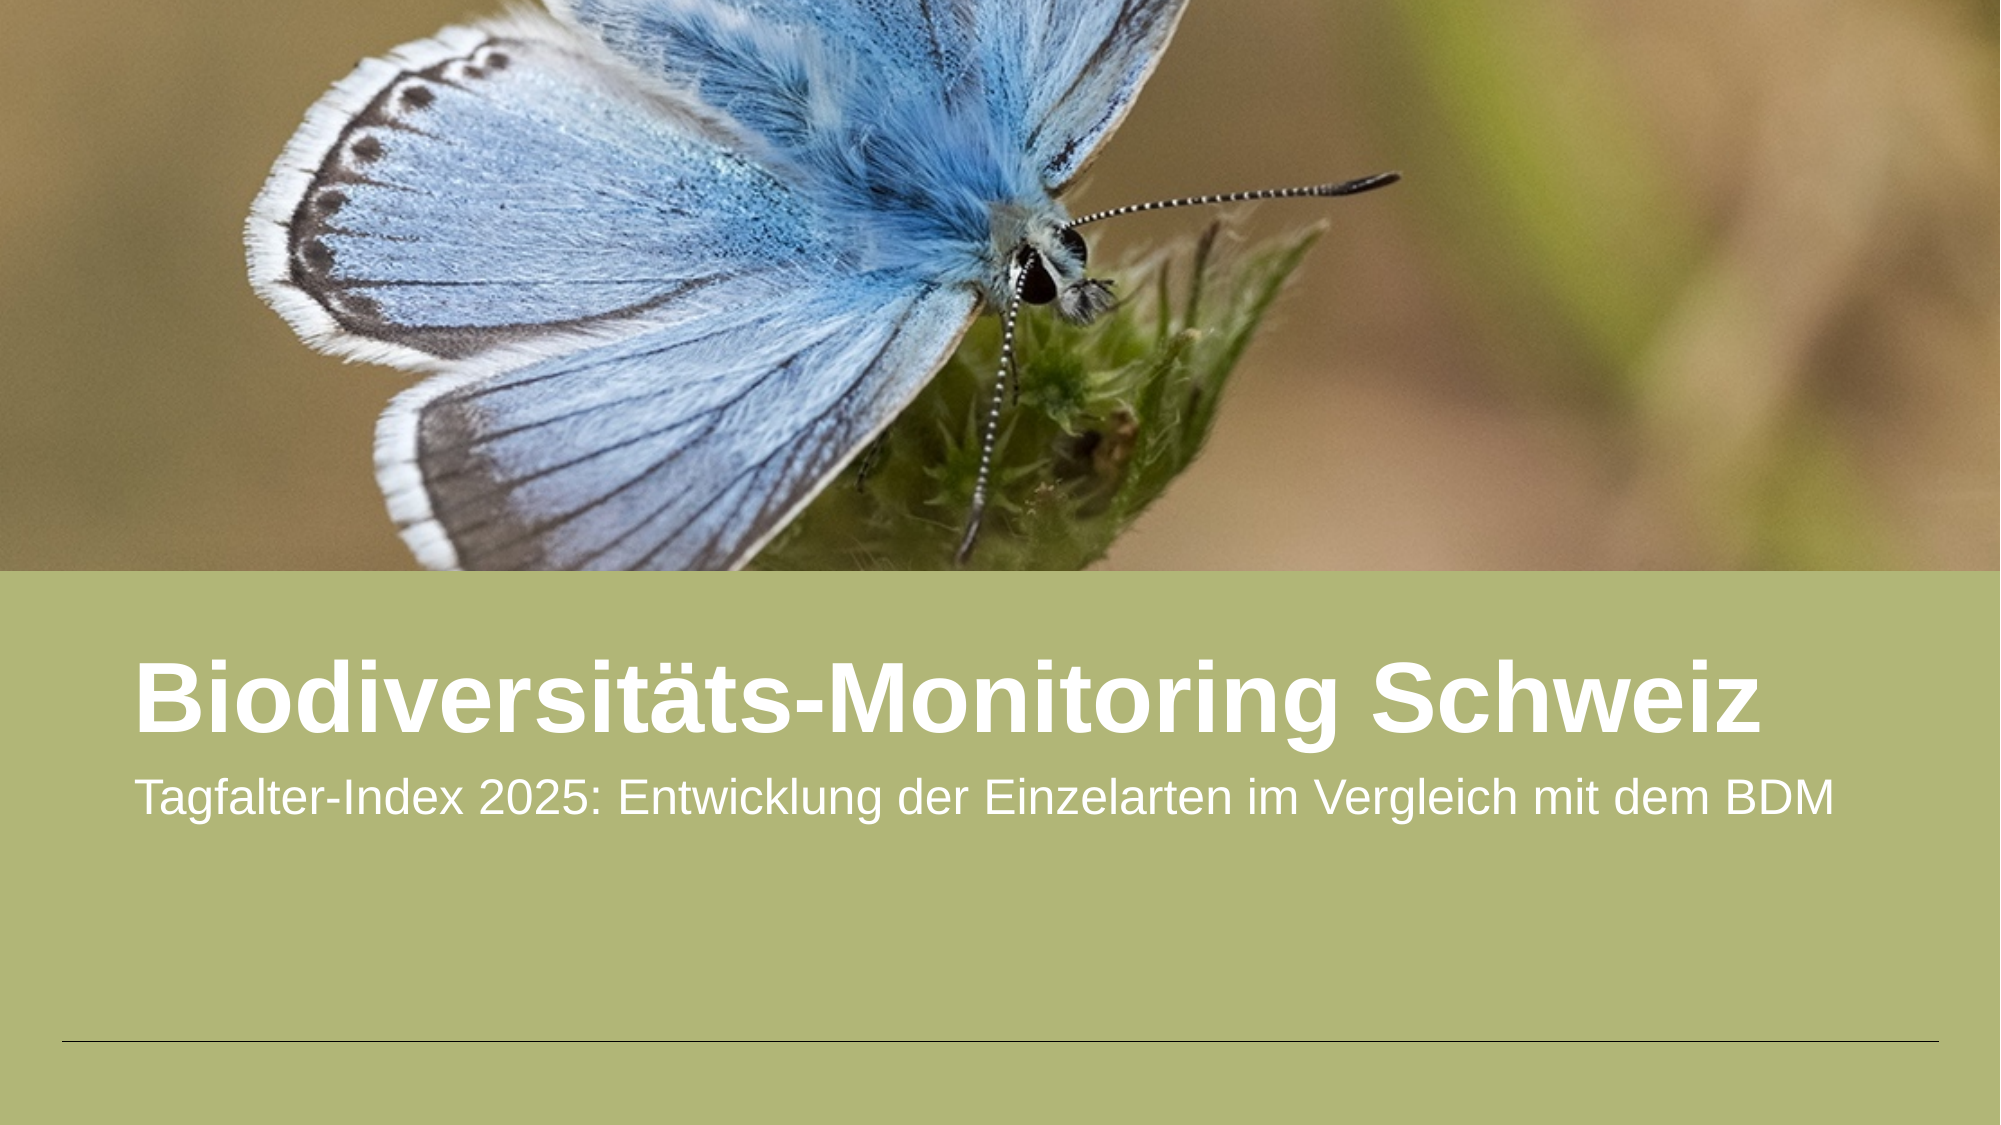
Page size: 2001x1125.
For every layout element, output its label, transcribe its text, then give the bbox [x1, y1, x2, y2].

subtitle [330, 178, 1900, 257]
picture [0, 0, 2000, 571]
title Tagfalter-Index 2025: Entwicklung der Einzelarten im Vergleich mit dem BDM [133, 764, 1956, 882]
